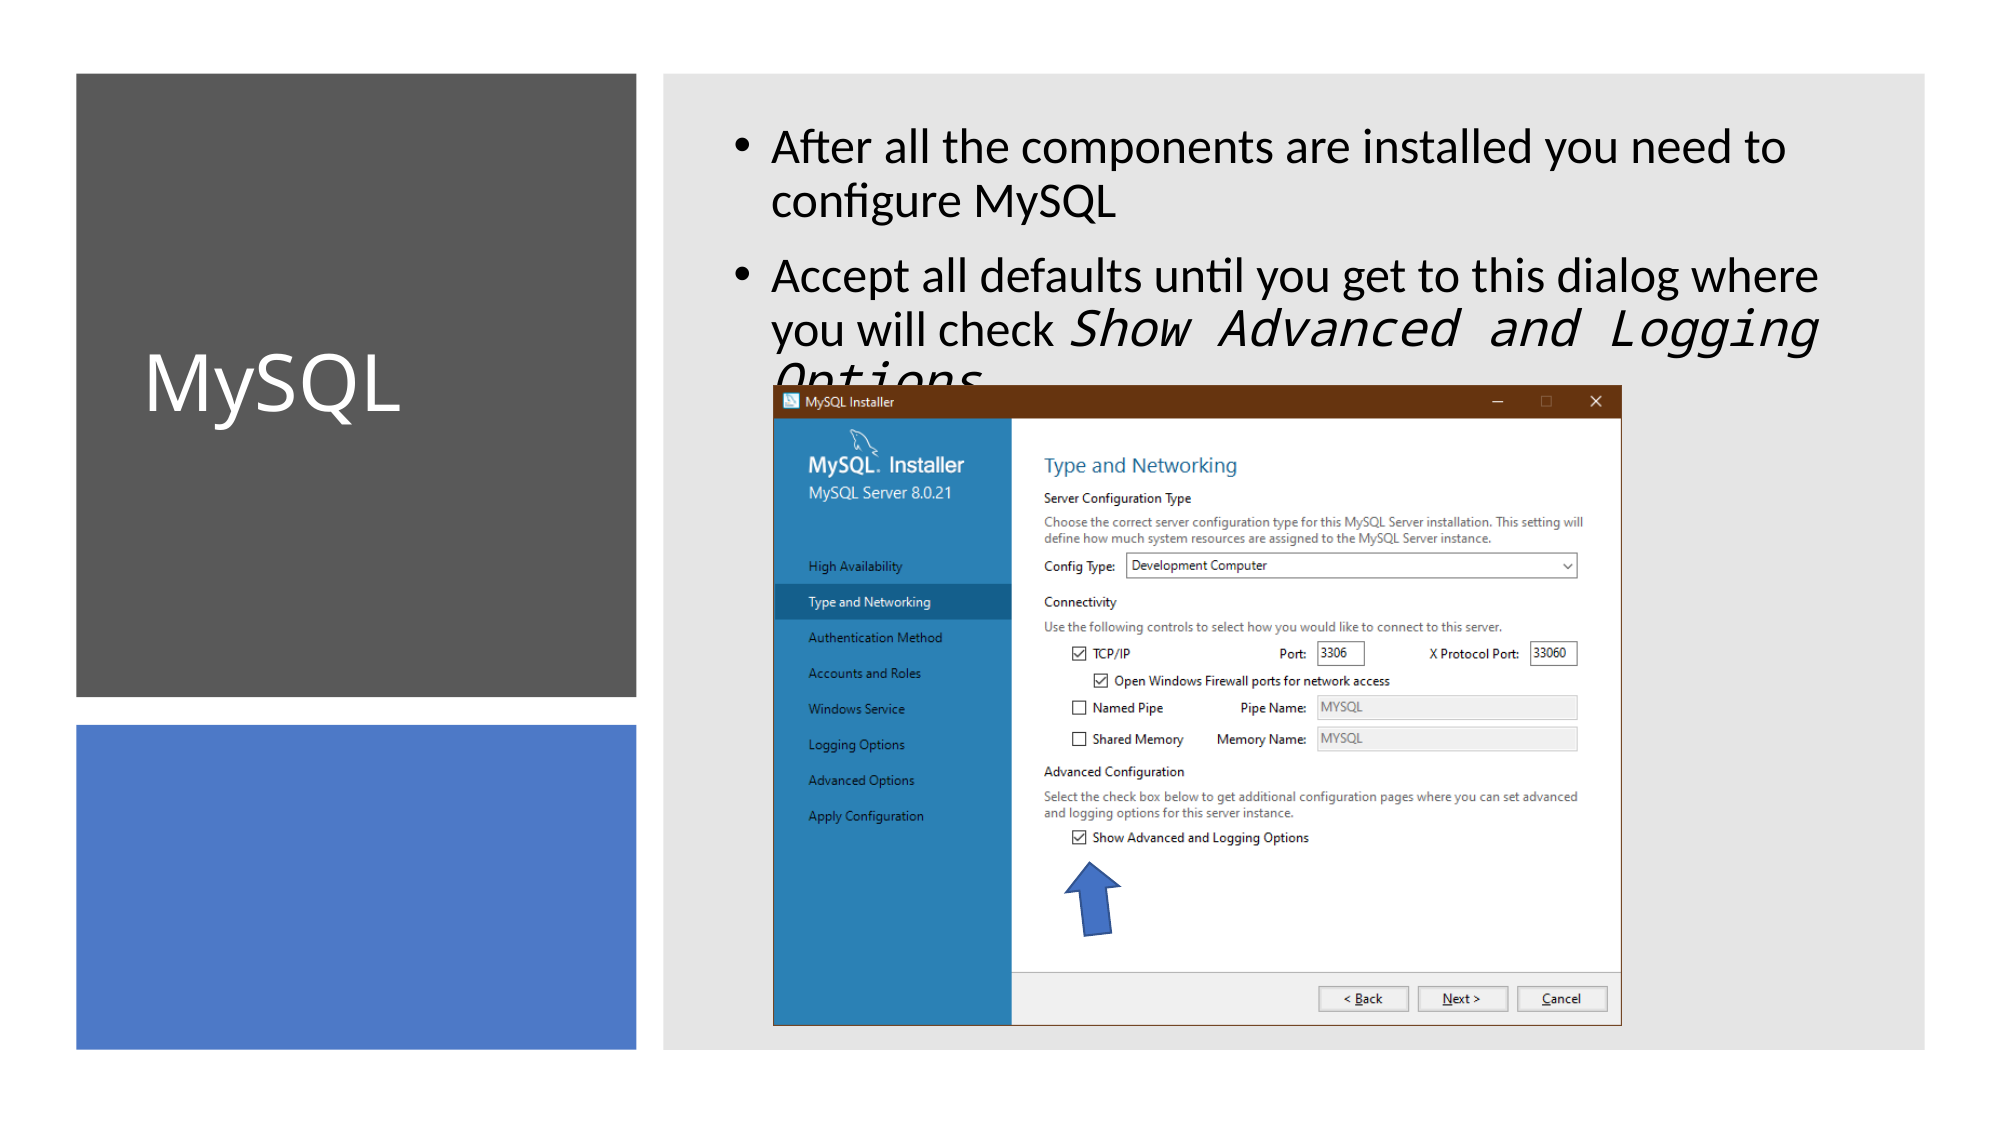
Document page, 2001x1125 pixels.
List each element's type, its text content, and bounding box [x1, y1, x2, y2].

title MySQL [127, 120, 595, 652]
text_box [75, 72, 637, 698]
text_box [75, 724, 637, 1051]
text_box [662, 72, 1926, 1051]
picture [773, 385, 1622, 1026]
list After all the components are installed you need to configure MySQL Accept all defaults until you get to this dialog where you will check Show Advanced and Logging Options [718, 112, 1873, 1011]
